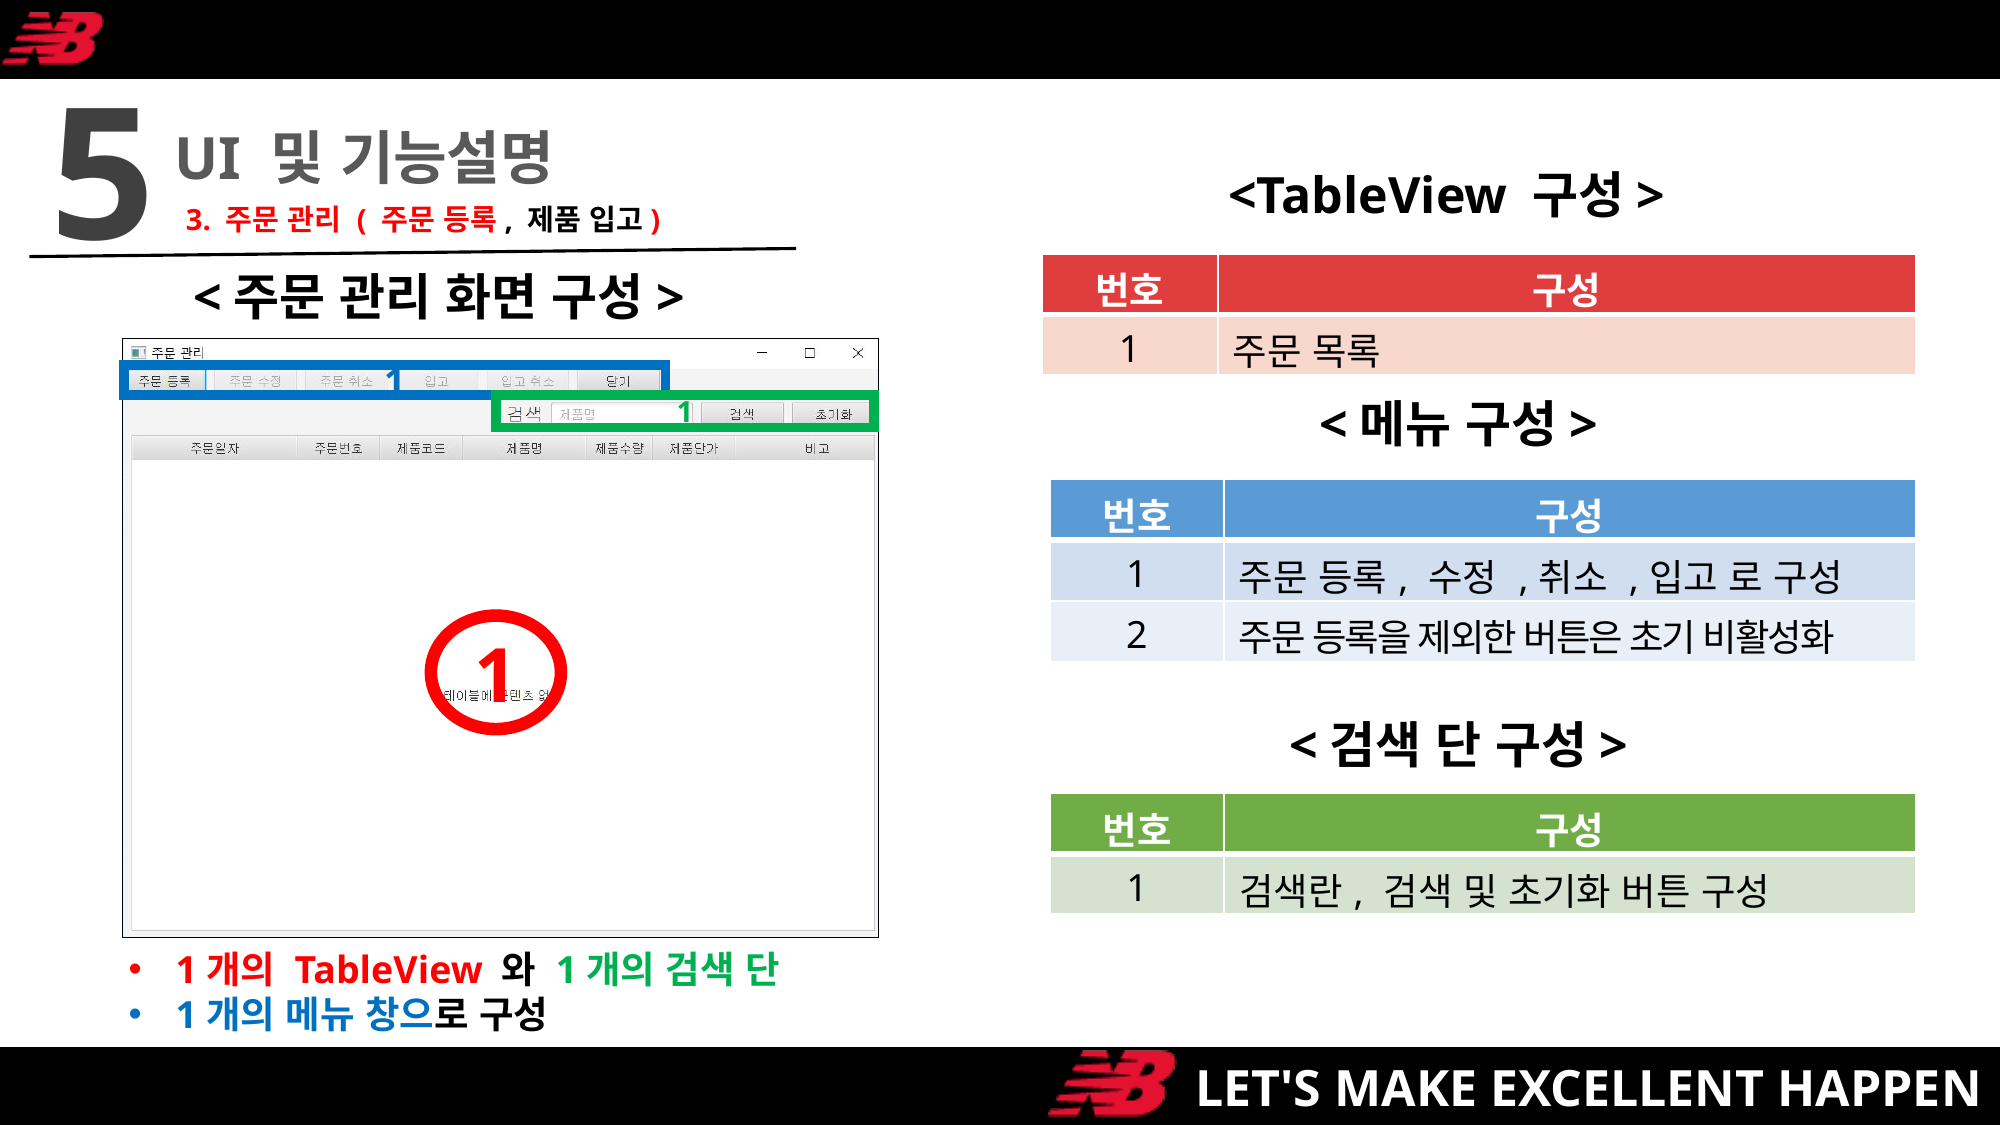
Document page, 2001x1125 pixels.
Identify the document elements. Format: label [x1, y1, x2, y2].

text_box [29, 248, 797, 257]
text_box [0, 0, 2000, 1125]
picture [122, 338, 879, 938]
picture [1045, 1049, 1181, 1117]
